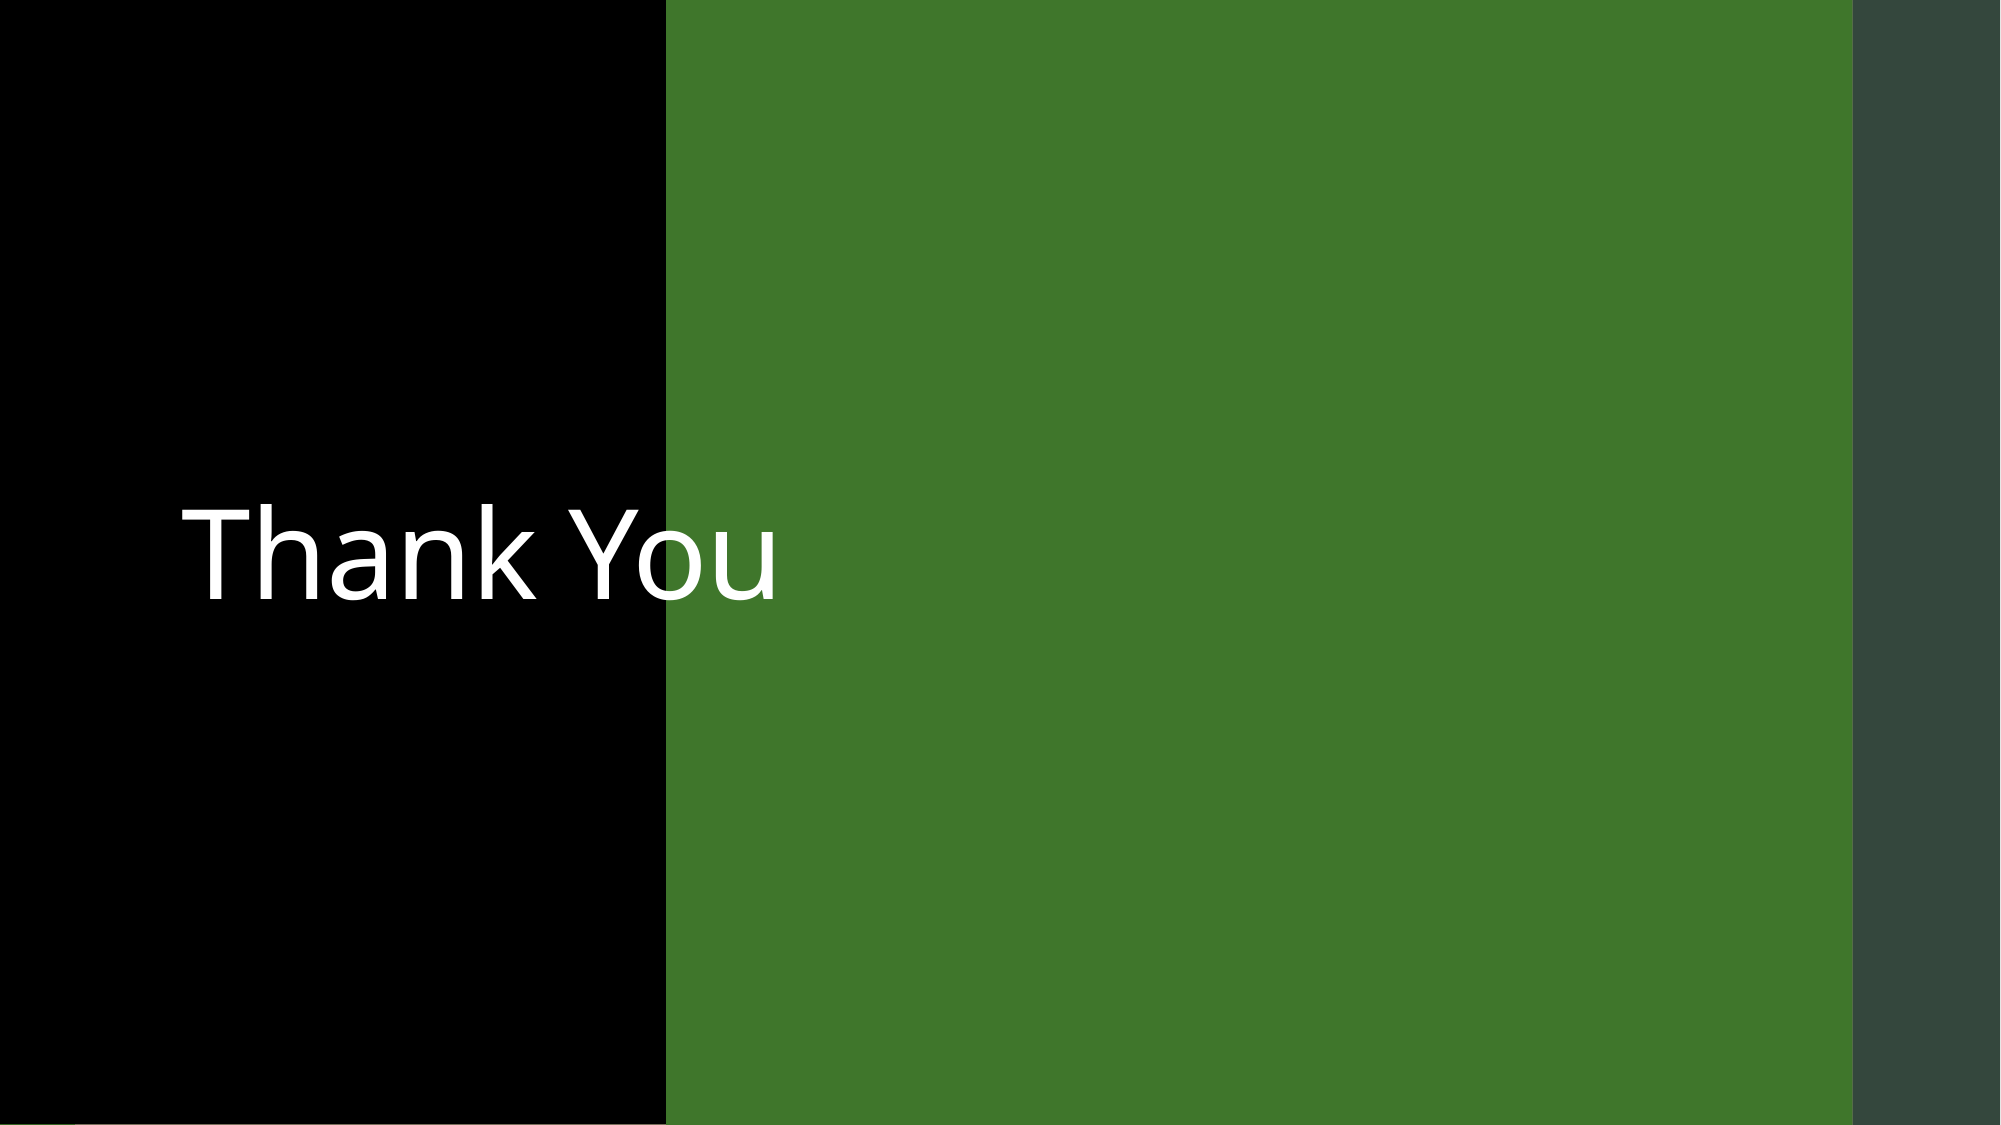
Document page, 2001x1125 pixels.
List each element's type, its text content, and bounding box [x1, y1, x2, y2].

text_box [0, 0, 665, 1125]
title Thank You [166, 88, 1184, 1035]
text_box [665, 0, 1854, 1125]
